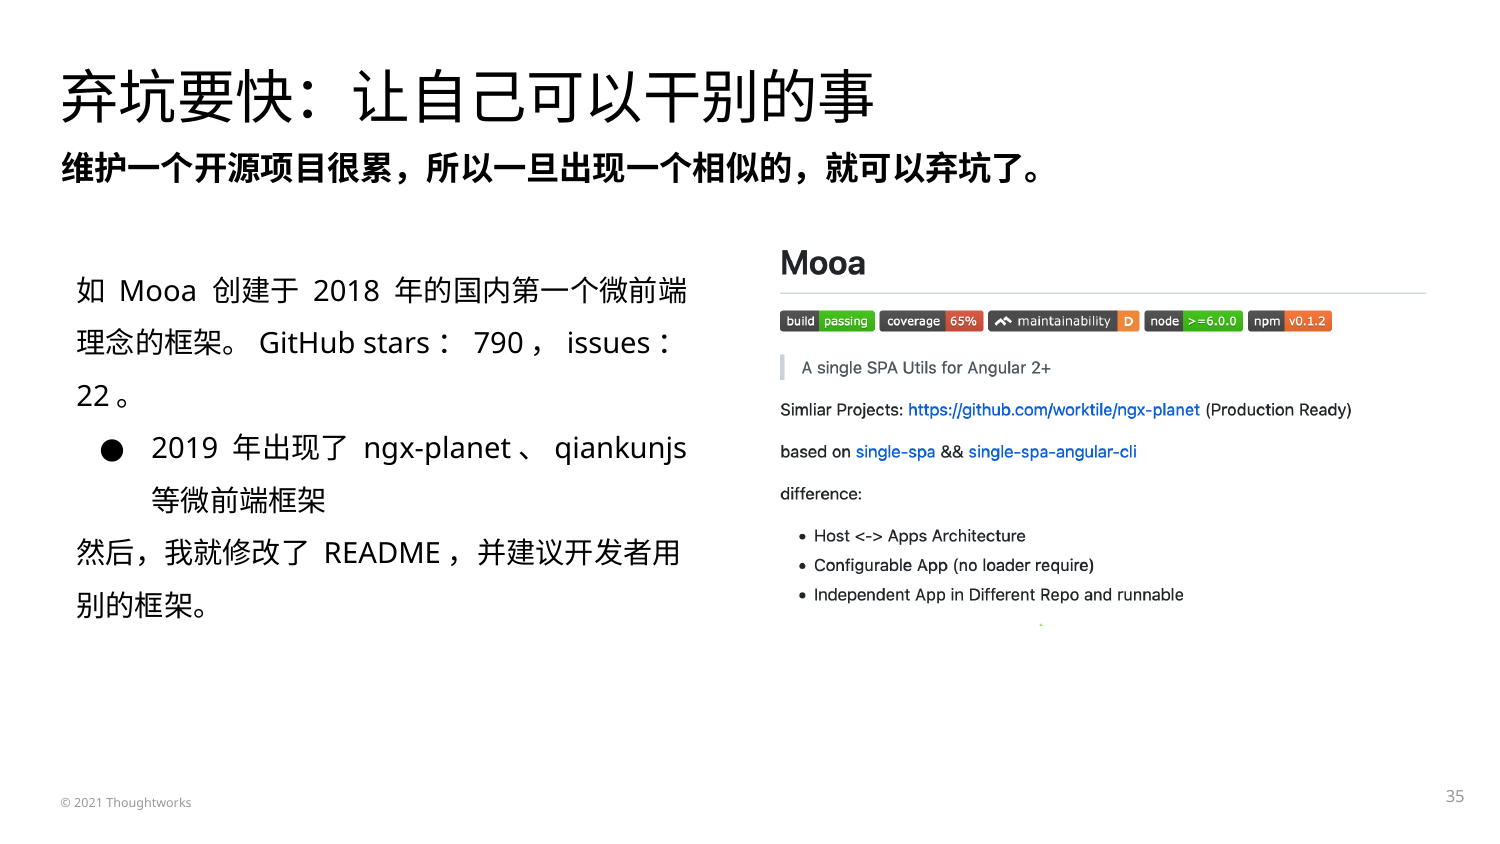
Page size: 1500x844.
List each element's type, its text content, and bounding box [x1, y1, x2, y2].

text_box 如 Mooa 创建于 2018 年的国内第一个微前端理念的框架。GitHub stars：790，issues：22。 2019 年出现了 ngx-planet、qiankunjs 等微前端框架 然后，我就修改了 README，并建议开发者用别的框架。 [61, 239, 721, 637]
subtitle 维护一个开源项目很累，所以一旦出现一个相似的，就可以弃坑了。 [61, 140, 1441, 211]
slide_number ‹#› [1389, 764, 1480, 830]
title 弃坑要快：让自己可以干别的事 [60, 60, 1440, 154]
picture [750, 231, 1427, 626]
